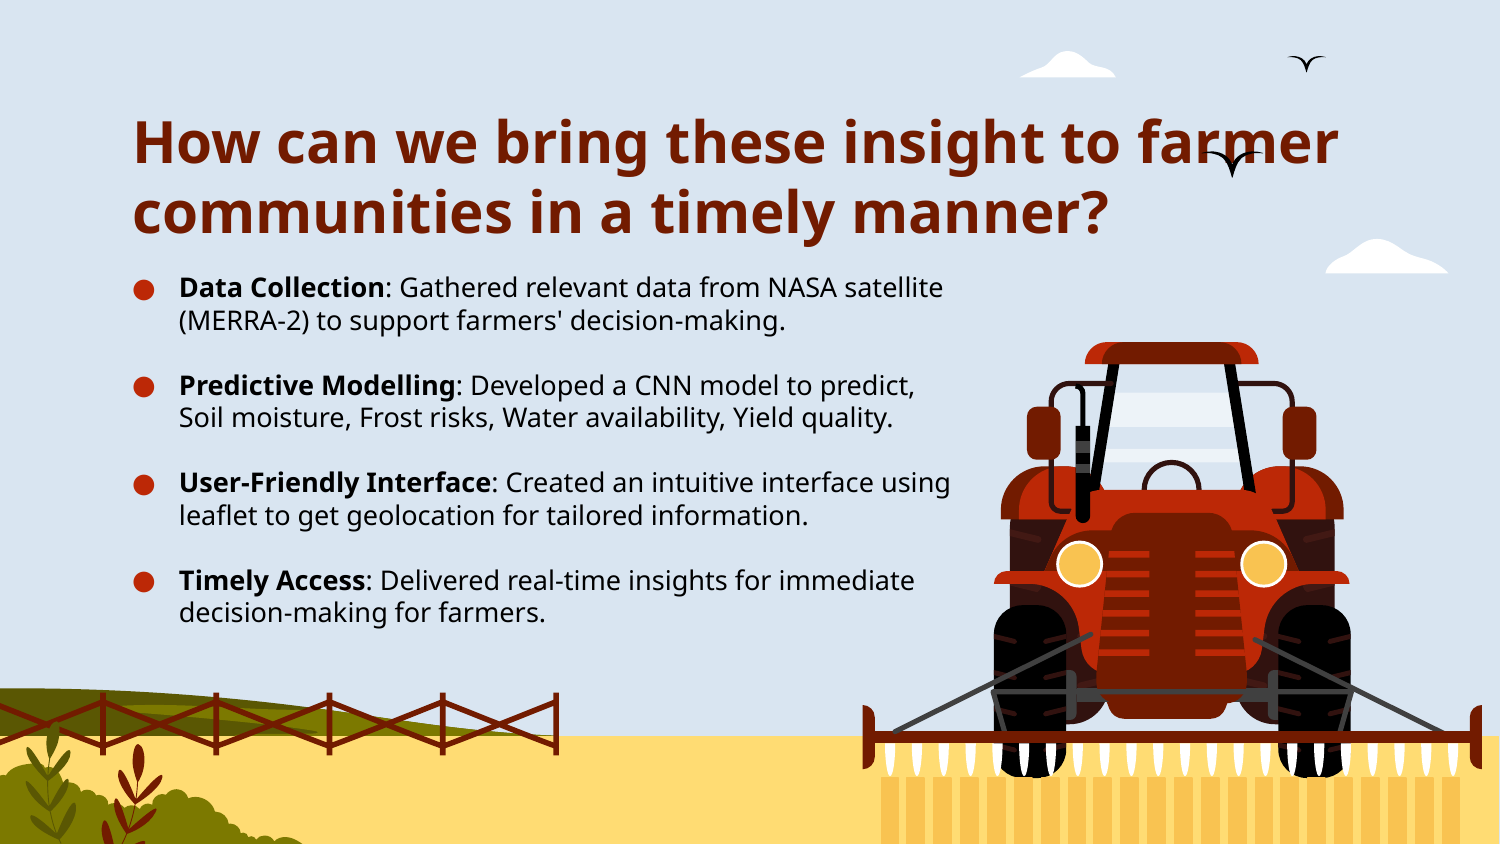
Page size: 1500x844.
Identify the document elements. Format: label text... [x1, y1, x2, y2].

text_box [881, 777, 1460, 844]
title How can we bring these insight to farmer communities in a timely manner? [116, 90, 1383, 244]
text_box [1325, 238, 1449, 274]
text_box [862, 341, 1483, 779]
text_box [1201, 151, 1264, 178]
text_box [1287, 56, 1326, 73]
list Data Collection: Gathered relevant data from NASA satellite (MERRA-2) to support farmers' decision-making. Predictive Modelling: Developed a CNN model to predict, Soil moisture, Frost risks, Water availability, Yield quality. User-Friendly Interface: Created an intuitive interface using leaflet to get geolocation for tailored information. Timely Access: Delivered real-time insights for immediate decision-making for farmers. [116, 255, 974, 731]
text_box [1019, 51, 1116, 78]
